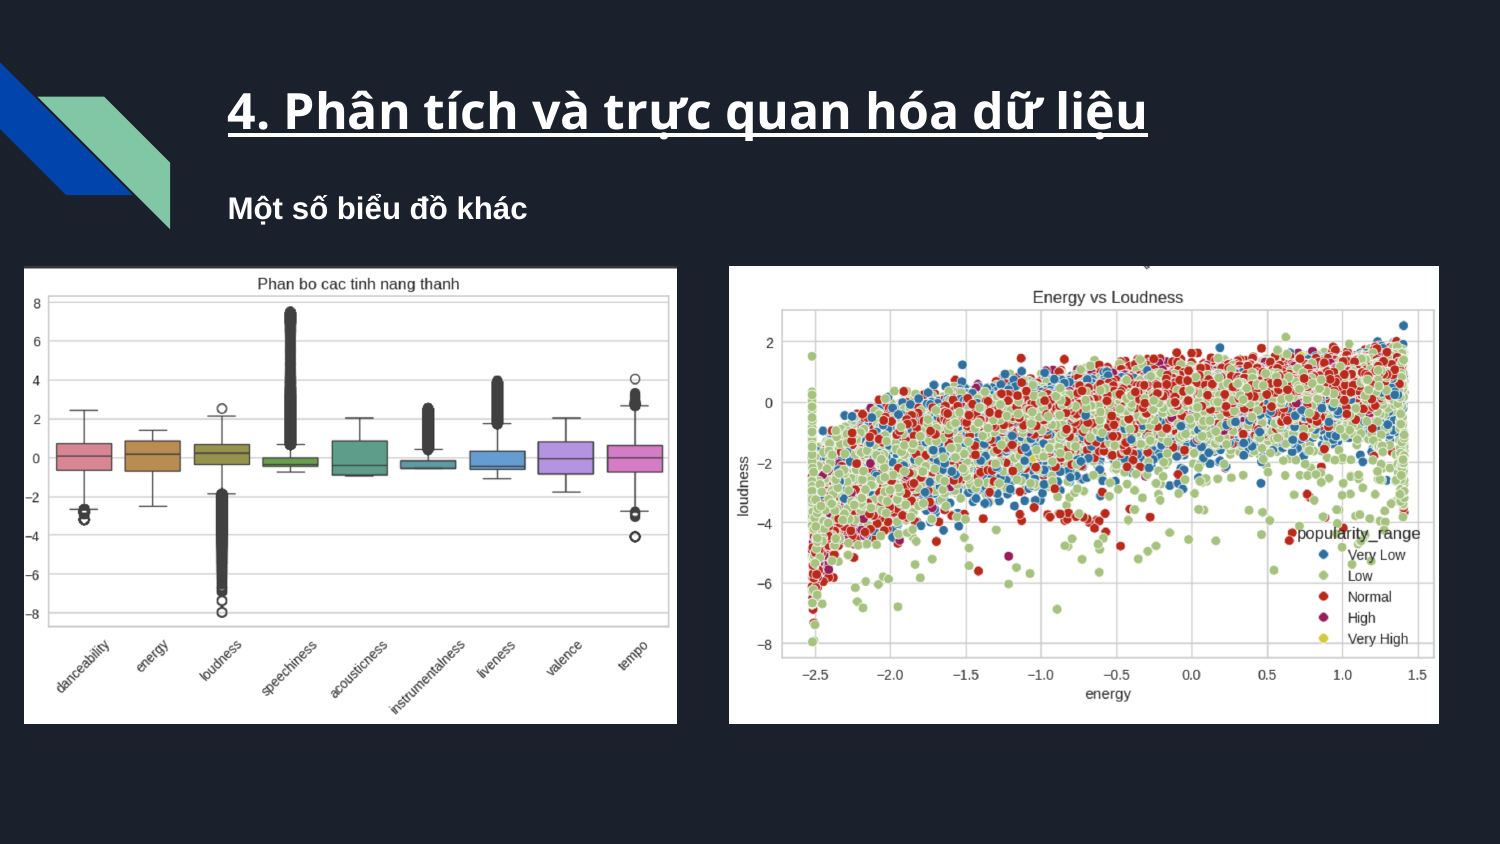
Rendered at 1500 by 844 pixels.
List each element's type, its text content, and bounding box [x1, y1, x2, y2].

picture [729, 266, 1440, 724]
text_box Một số biểu đồ khác [212, 173, 1267, 241]
picture [24, 266, 677, 724]
title 4. Phân tích và trực quan hóa dữ liệu [212, 64, 1368, 215]
